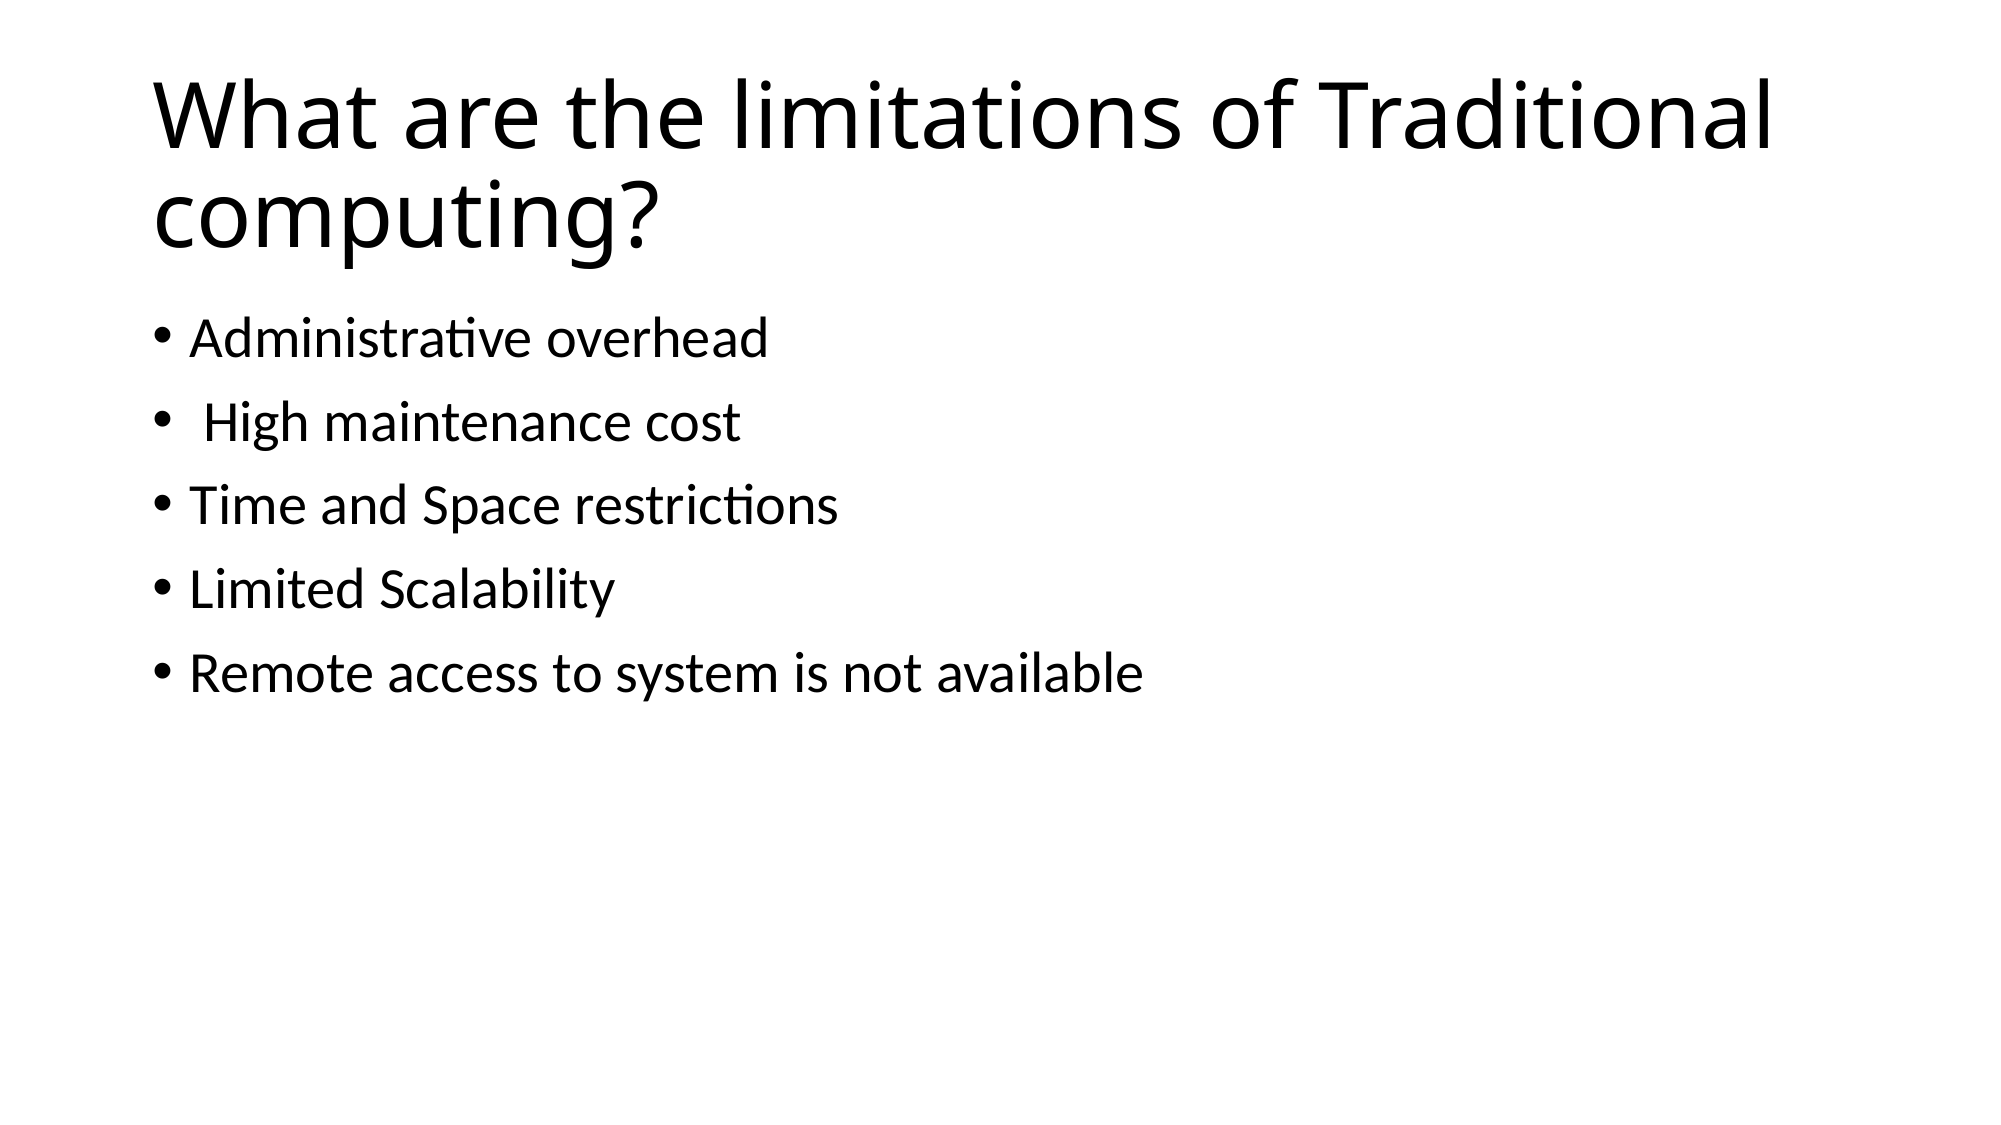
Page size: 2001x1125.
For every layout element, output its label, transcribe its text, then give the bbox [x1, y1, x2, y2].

list Administrative overhead High maintenance cost Time and Space restrictions Limited Scalability Remote access to system is not available [137, 299, 1863, 1014]
title What are the limitations of Traditional computing? [137, 59, 1863, 278]
